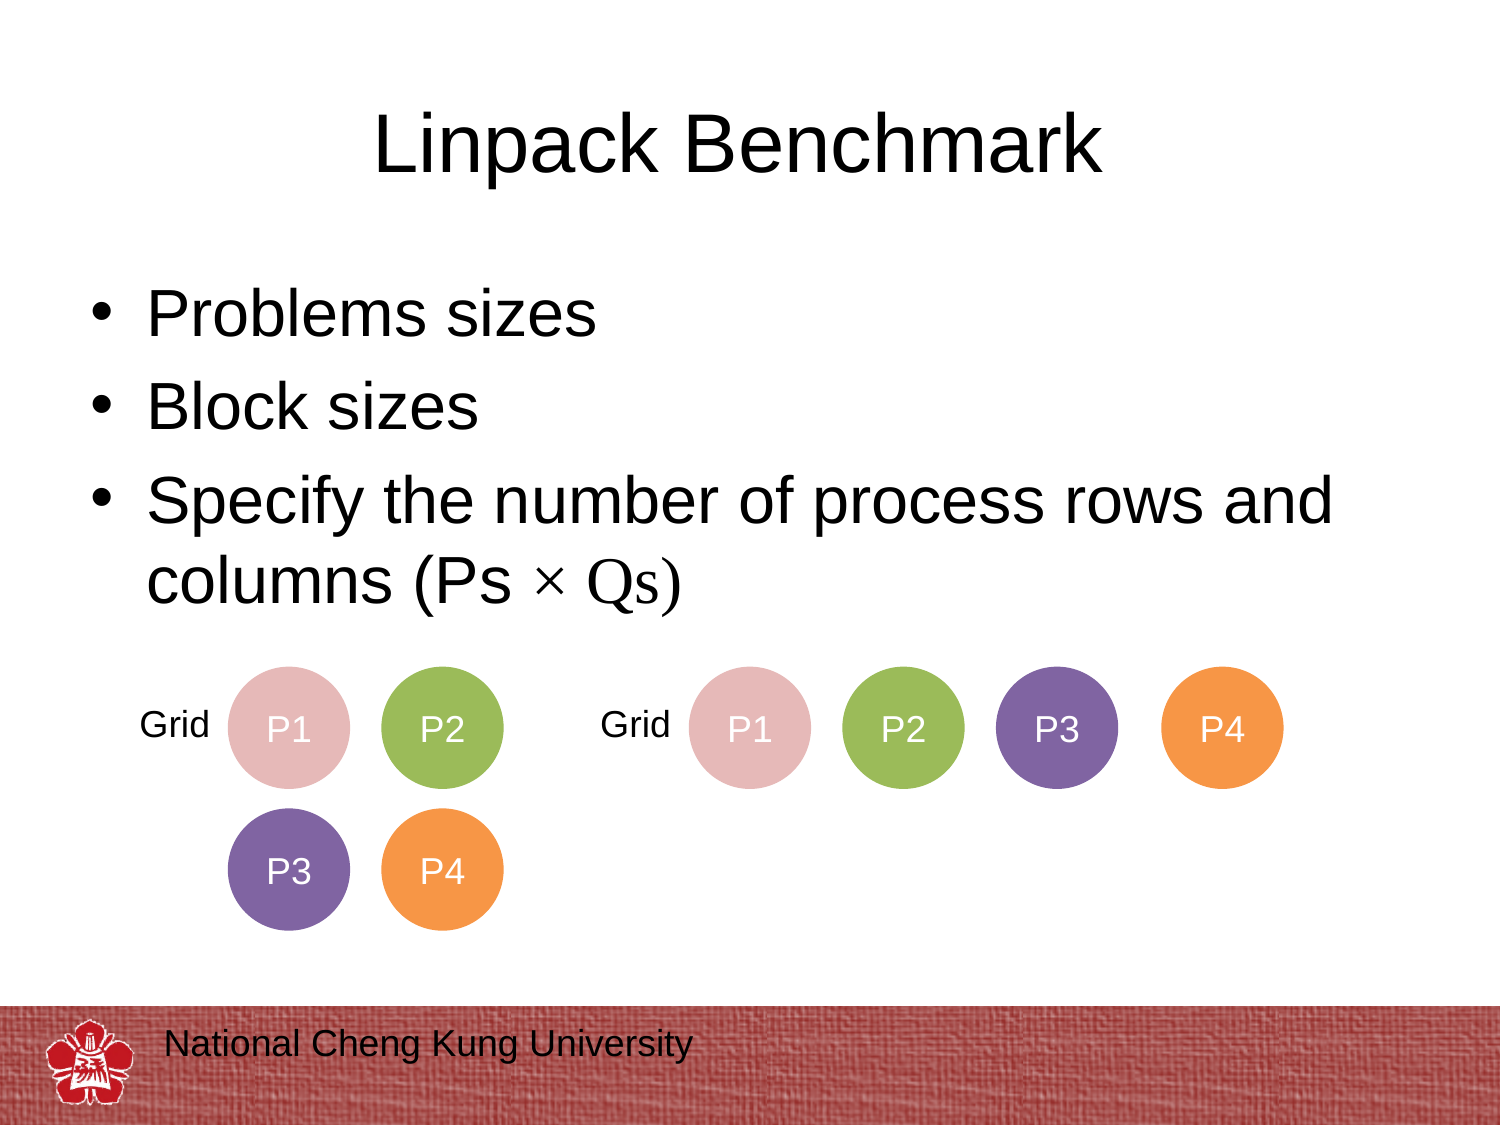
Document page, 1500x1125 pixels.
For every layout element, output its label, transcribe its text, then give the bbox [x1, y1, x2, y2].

text_box P2 [381, 666, 504, 789]
text_box P3 [995, 666, 1119, 789]
text_box P4 [1161, 666, 1284, 789]
list Problems sizes Block sizes Specify the number of process rows and columns (Ps × Qs) [75, 262, 1425, 988]
title Linpack Benchmark [75, 45, 1425, 233]
text_box P2 [842, 666, 965, 789]
text_box P4 [381, 808, 504, 931]
text_box Grid [124, 692, 226, 753]
text_box P1 [688, 666, 812, 789]
picture [29, 1006, 148, 1125]
text_box P1 [227, 666, 351, 789]
text_box P3 [227, 808, 351, 931]
text_box Grid [585, 692, 686, 753]
